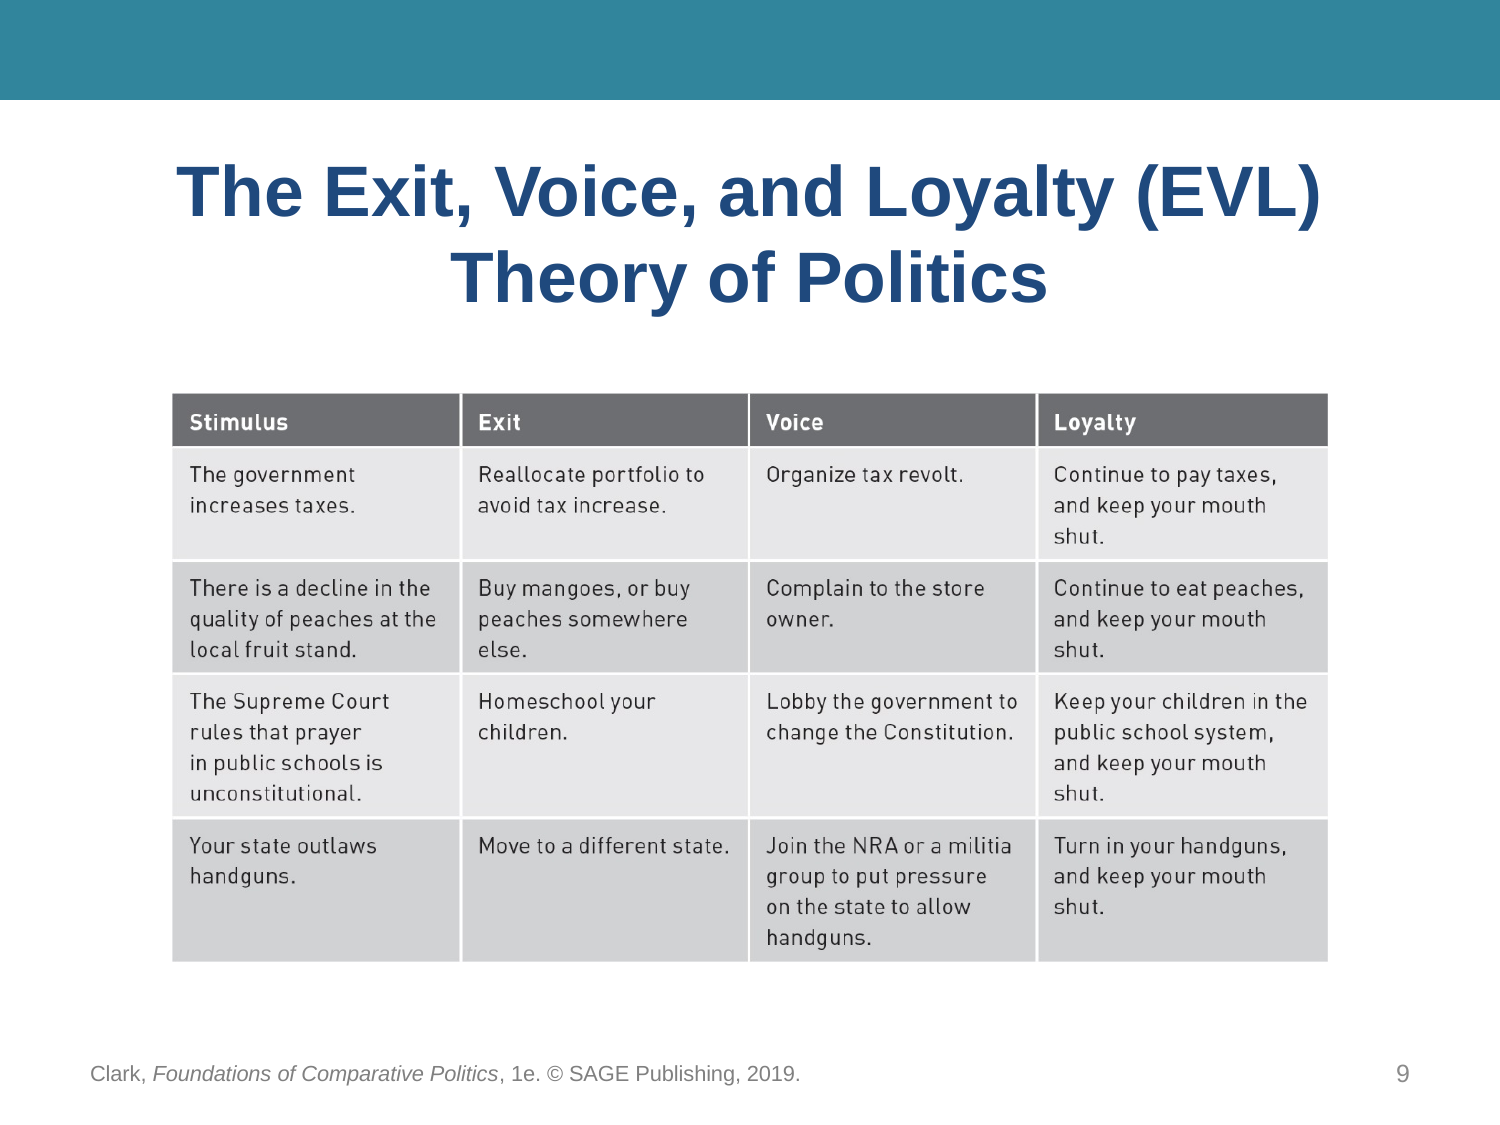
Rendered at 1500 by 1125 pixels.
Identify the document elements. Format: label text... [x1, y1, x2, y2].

title The Exit, Voice, and Loyalty (EVL) Theory of Politics [75, 137, 1425, 325]
footer Clark, Foundations of Comparative Politics, 1e. © SAGE Publishing, 2019. [75, 1042, 1313, 1103]
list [172, 393, 1328, 962]
slide_number 9 [1350, 1042, 1425, 1103]
